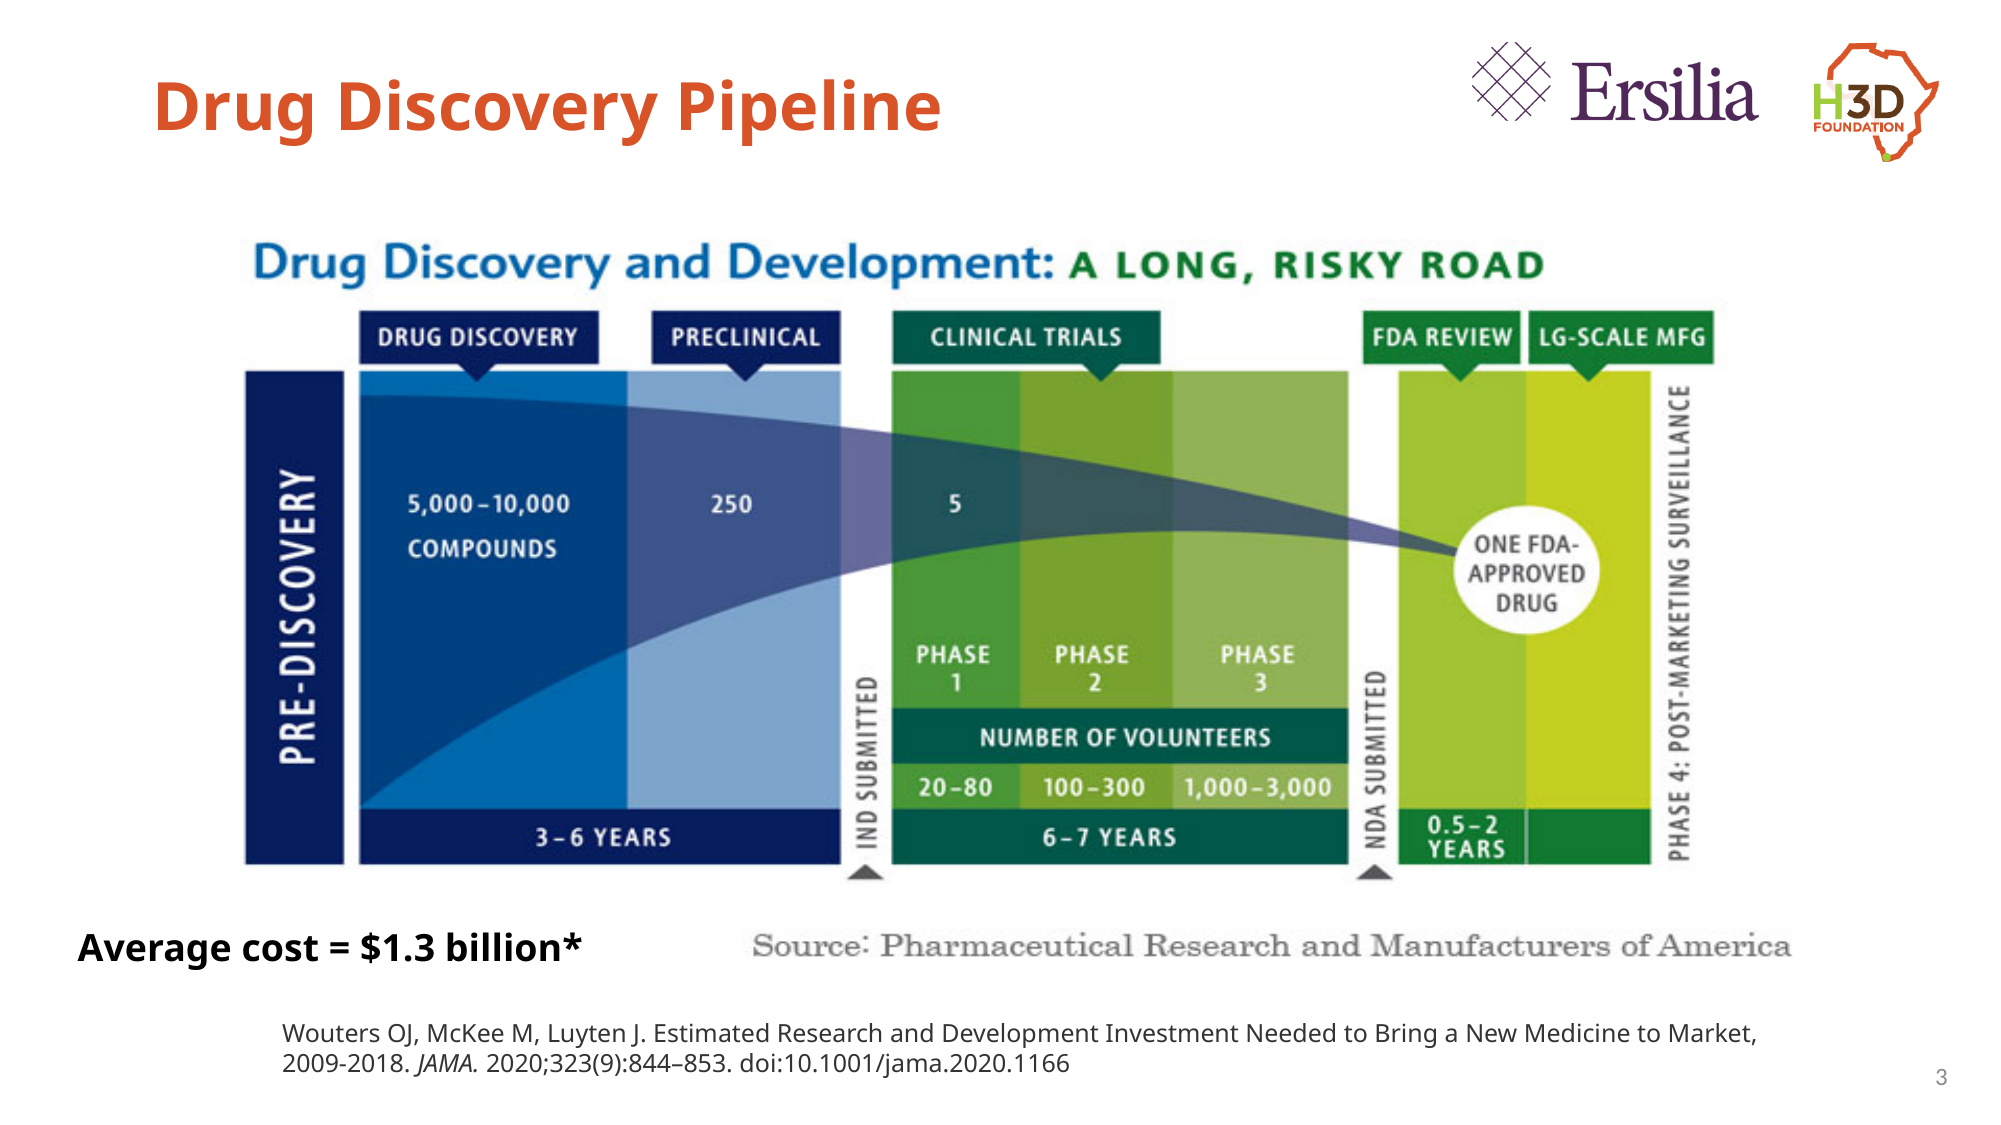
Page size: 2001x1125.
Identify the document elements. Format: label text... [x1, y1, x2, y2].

text_box Wouters OJ, McKee M, Luyten J. Estimated Research and Development Investment Needed to Bring a New Medicine to Market, 2009-2018. JAMA. 2020;323(9):844–853. doi:10.1001/jama.2020.1166 [267, 1009, 1813, 1085]
picture [1472, 42, 1759, 121]
slide_number 3 [1890, 1045, 1963, 1106]
text_box Average cost = $1.3 billion* [63, 916, 140, 976]
title Drug Discovery Pipeline [137, 59, 1258, 159]
picture [140, 225, 1811, 984]
